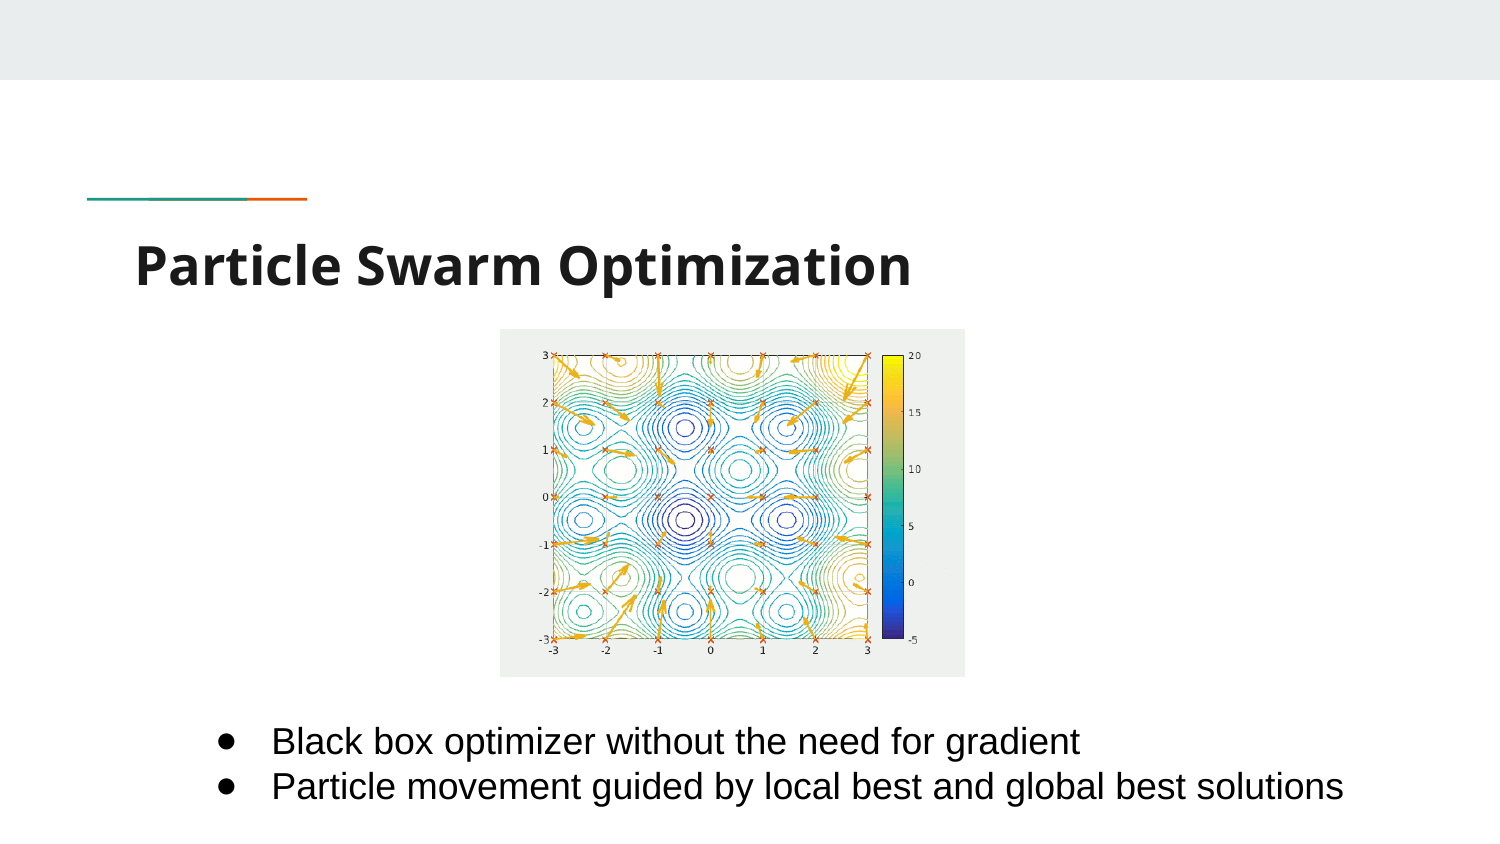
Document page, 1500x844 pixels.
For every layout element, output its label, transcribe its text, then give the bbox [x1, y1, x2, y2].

picture [500, 328, 965, 678]
text_box Black box optimizer without the need for gradient Particle movement guided by local best and global best solutions [181, 702, 1403, 824]
title Particle Swarm Optimization [119, 216, 1381, 305]
